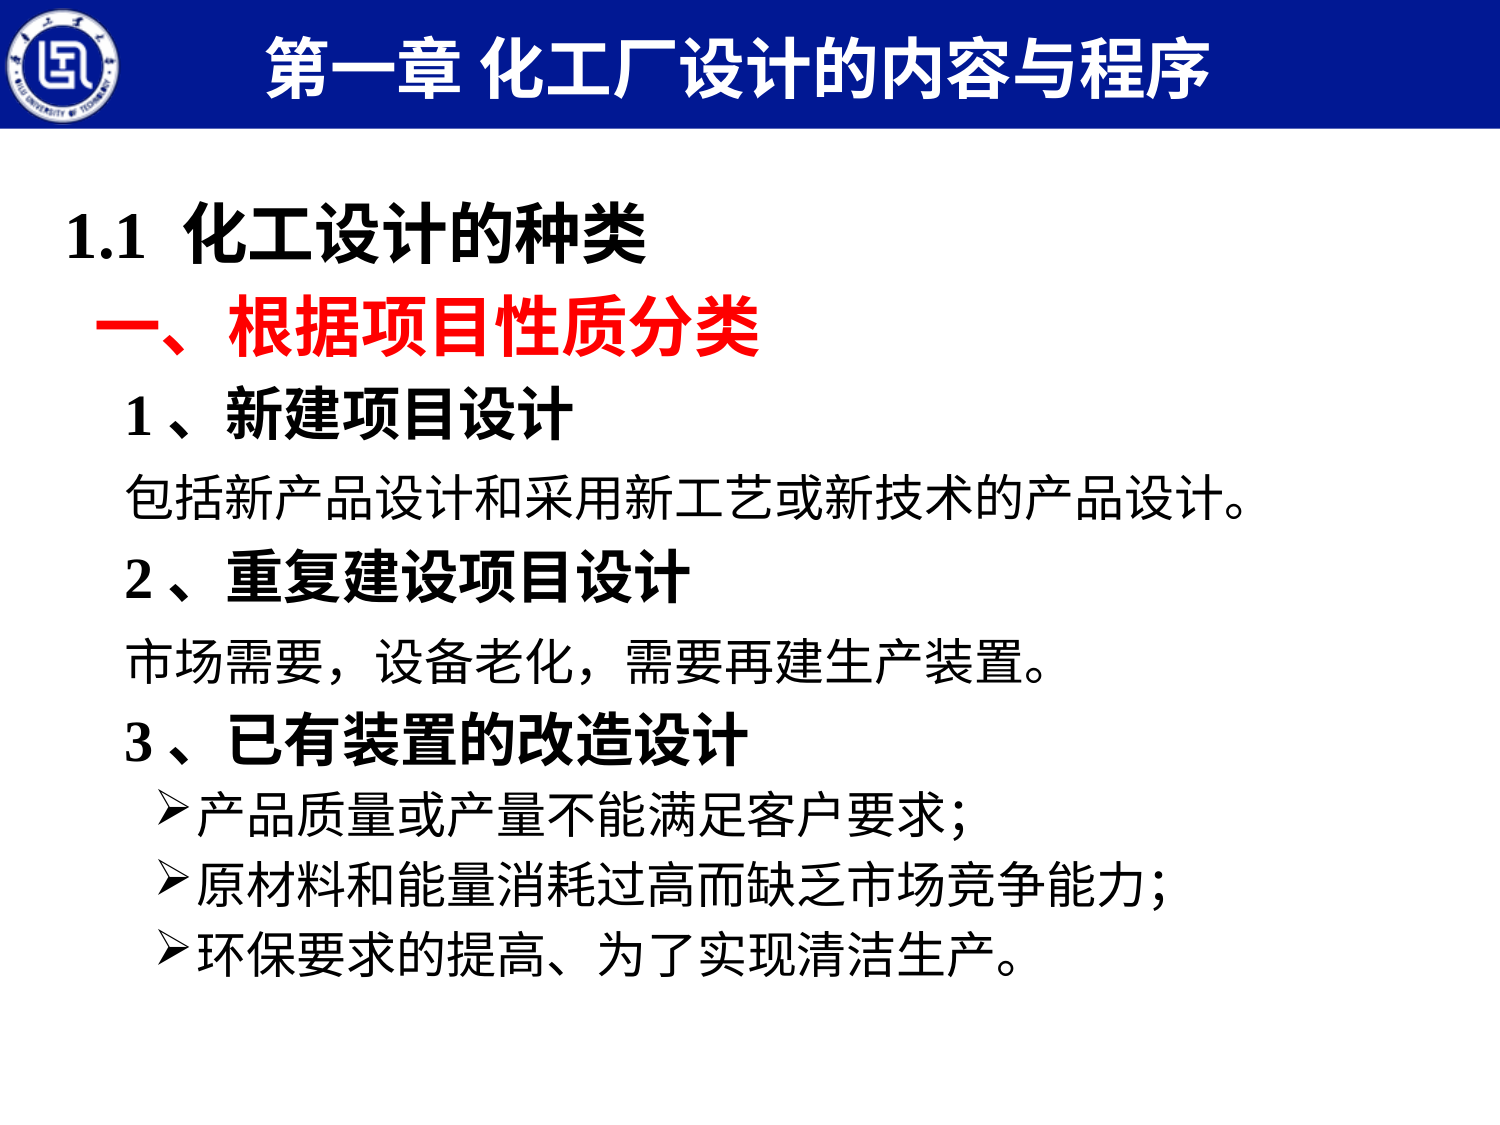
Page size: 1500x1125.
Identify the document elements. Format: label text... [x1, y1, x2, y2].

text_box 第一章 化工厂设计的内容与程序 [58, 19, 1418, 115]
picture [1, 7, 123, 126]
text_box 1.1 化工设计的种类 一、根据项目性质分类 1、新建项目设计 包括新产品设计和采用新工艺或新技术的产品设计。 2、重复建设项目设计 市场需要，设备老化，需要再建生产装置。 3、已有装置的改造设计 产品质量或产量不能满足客户要求； 原材料和能量消耗过高而缺乏市场竞争能力； 环保要求的提高、为了实现清洁生产。 [49, 184, 1463, 916]
